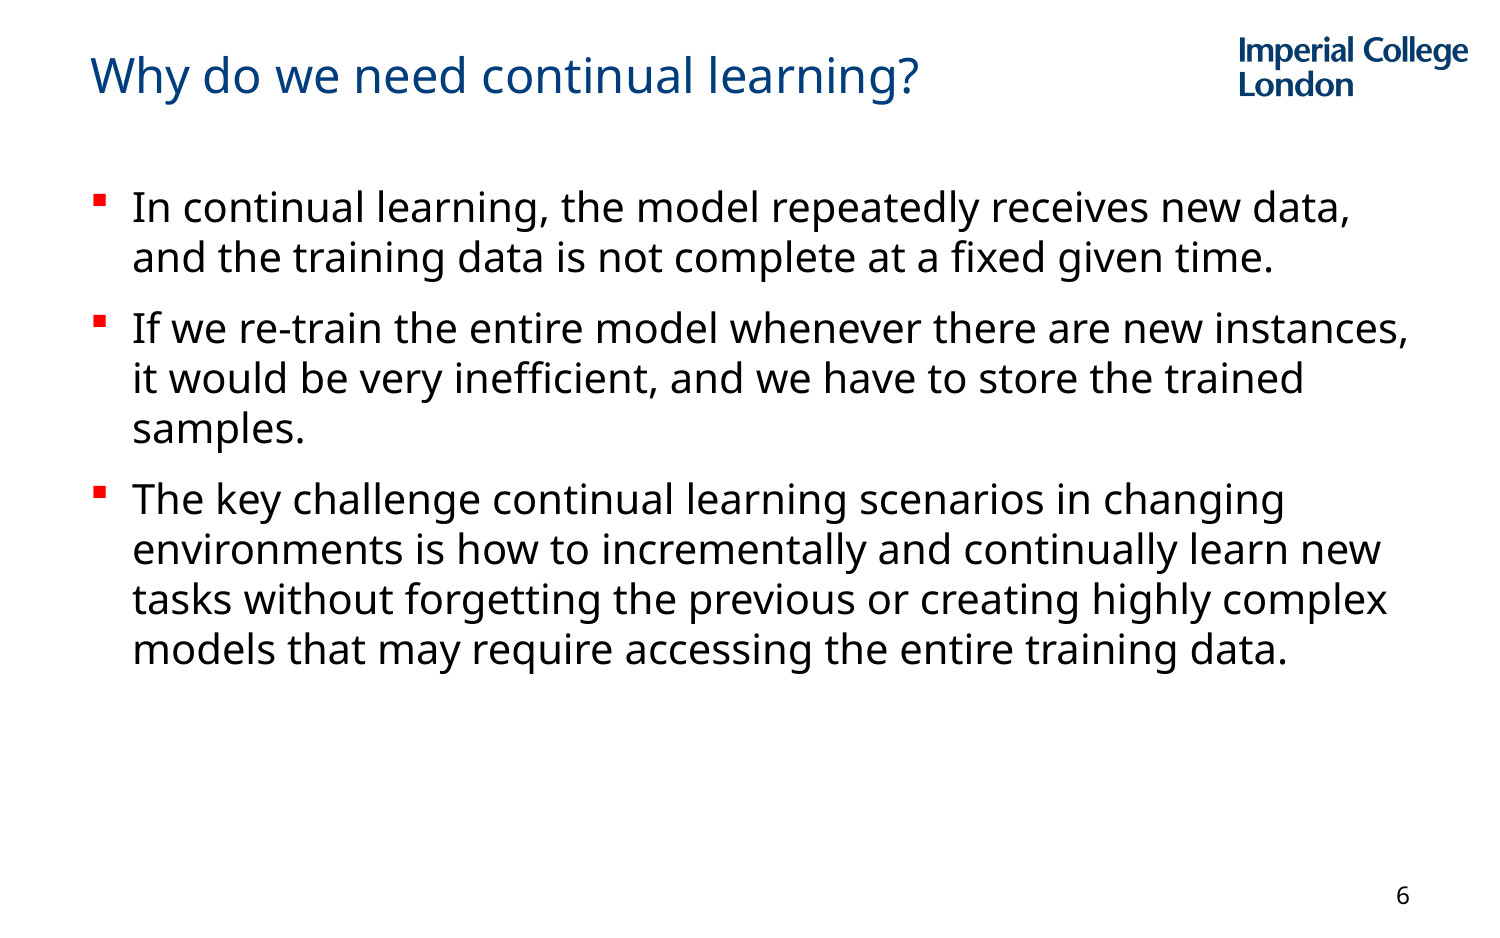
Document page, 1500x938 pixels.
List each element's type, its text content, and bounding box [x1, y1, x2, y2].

slide_number 6 [1074, 872, 1426, 920]
list In continual learning, the model repeatedly receives new data, and the training data is not complete at a fixed given time. If we re-train the entire model whenever there are new instances, it would be very inefficient, and we have to store the trained samples. The key challenge continual learning scenarios in changing environments is how to incrementally and continually learn new tasks without forgetting the previous or creating highly complex models that may require accessing the entire training data. [75, 173, 1425, 853]
title Why do we need continual learning? [75, 0, 1425, 153]
picture [1425, 18, 1486, 114]
